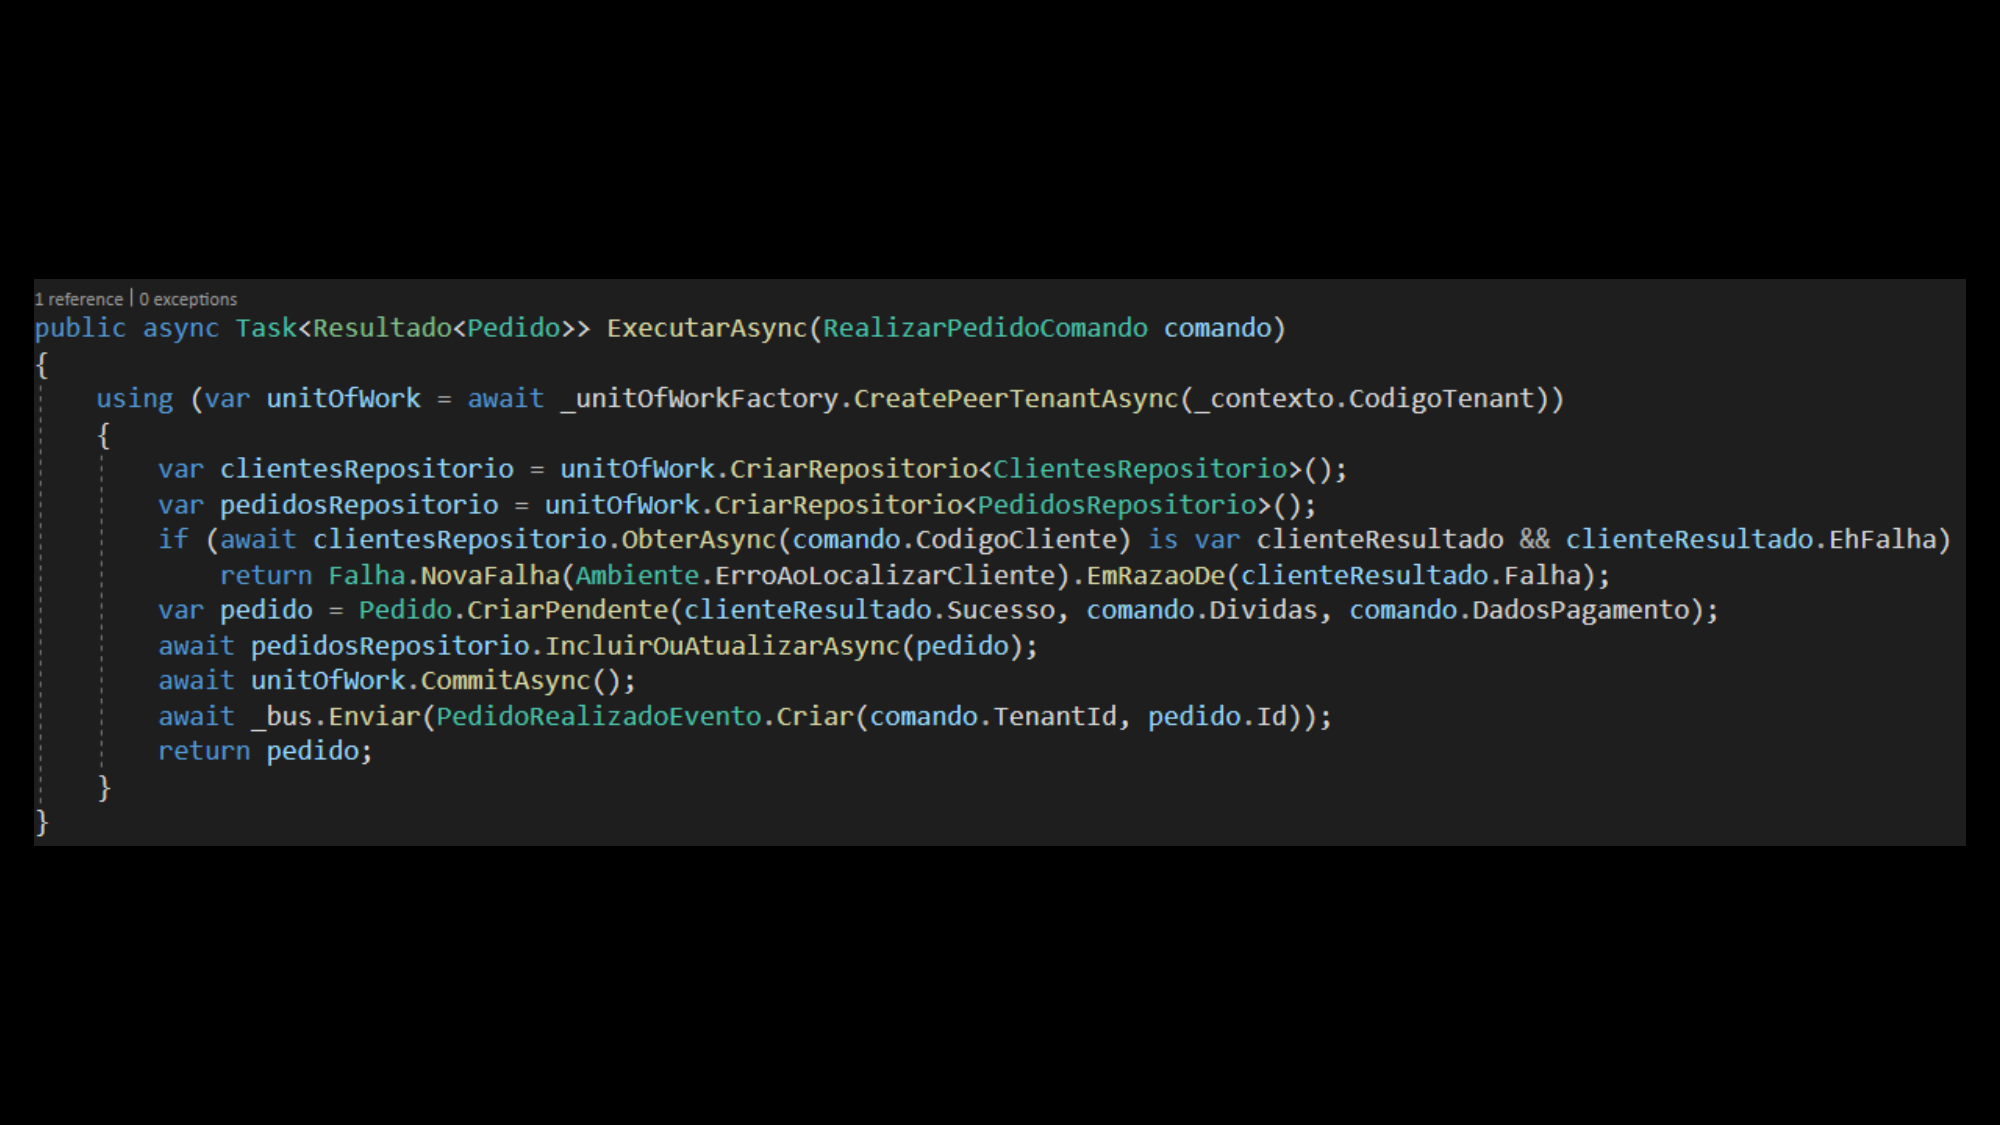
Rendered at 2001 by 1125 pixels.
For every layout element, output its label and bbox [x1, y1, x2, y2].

picture [34, 279, 1966, 846]
